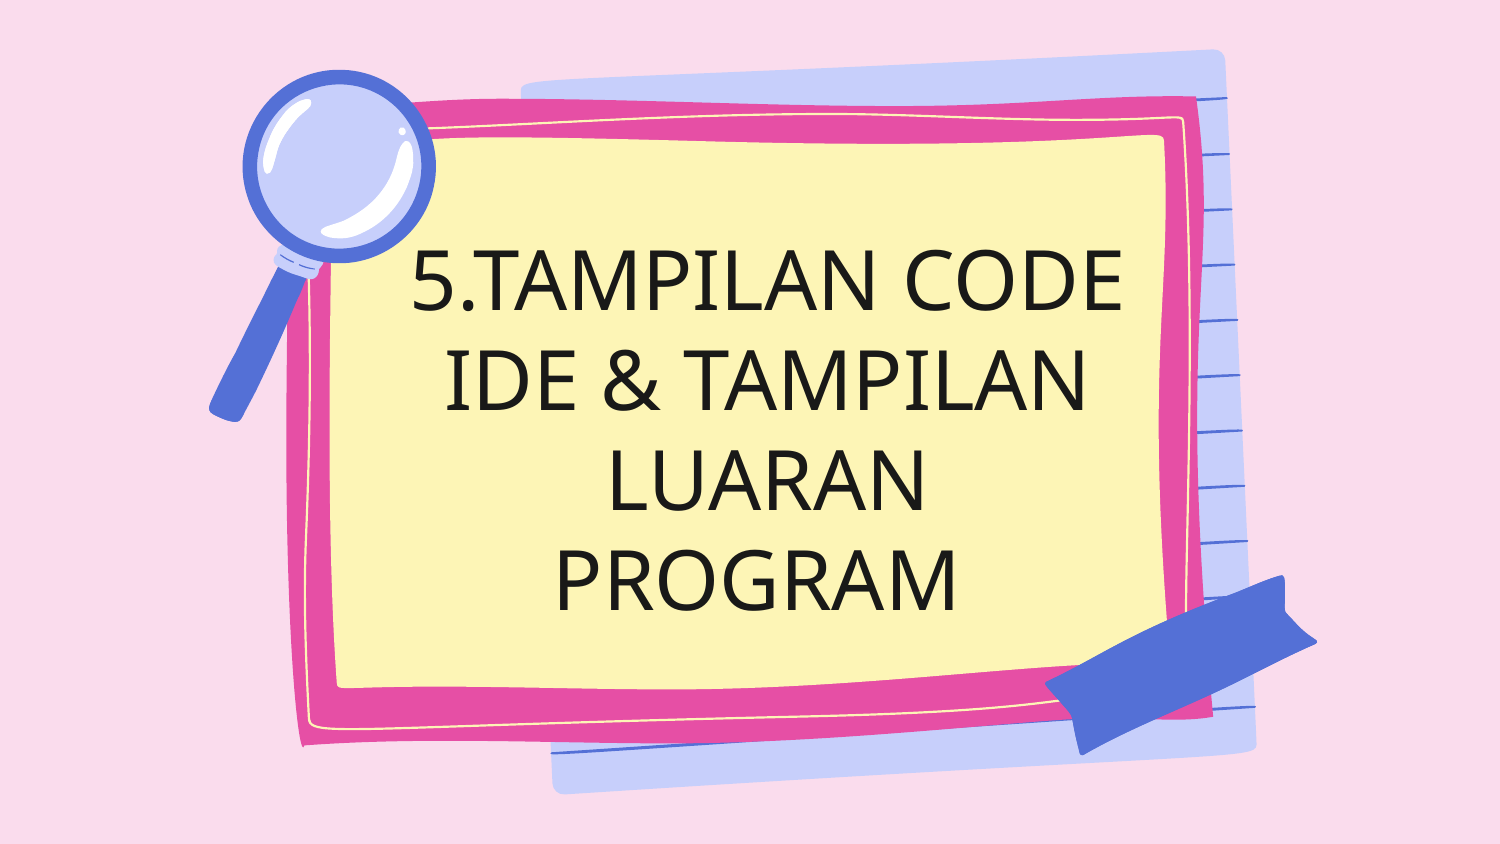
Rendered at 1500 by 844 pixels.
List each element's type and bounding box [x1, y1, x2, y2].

text_box [440, 95, 1214, 616]
text_box [208, 69, 437, 423]
text_box [519, 48, 1259, 616]
text_box [286, 430, 1214, 748]
text_box [1048, 618, 1313, 705]
text_box [519, 712, 1259, 796]
text_box [378, 227, 1140, 650]
